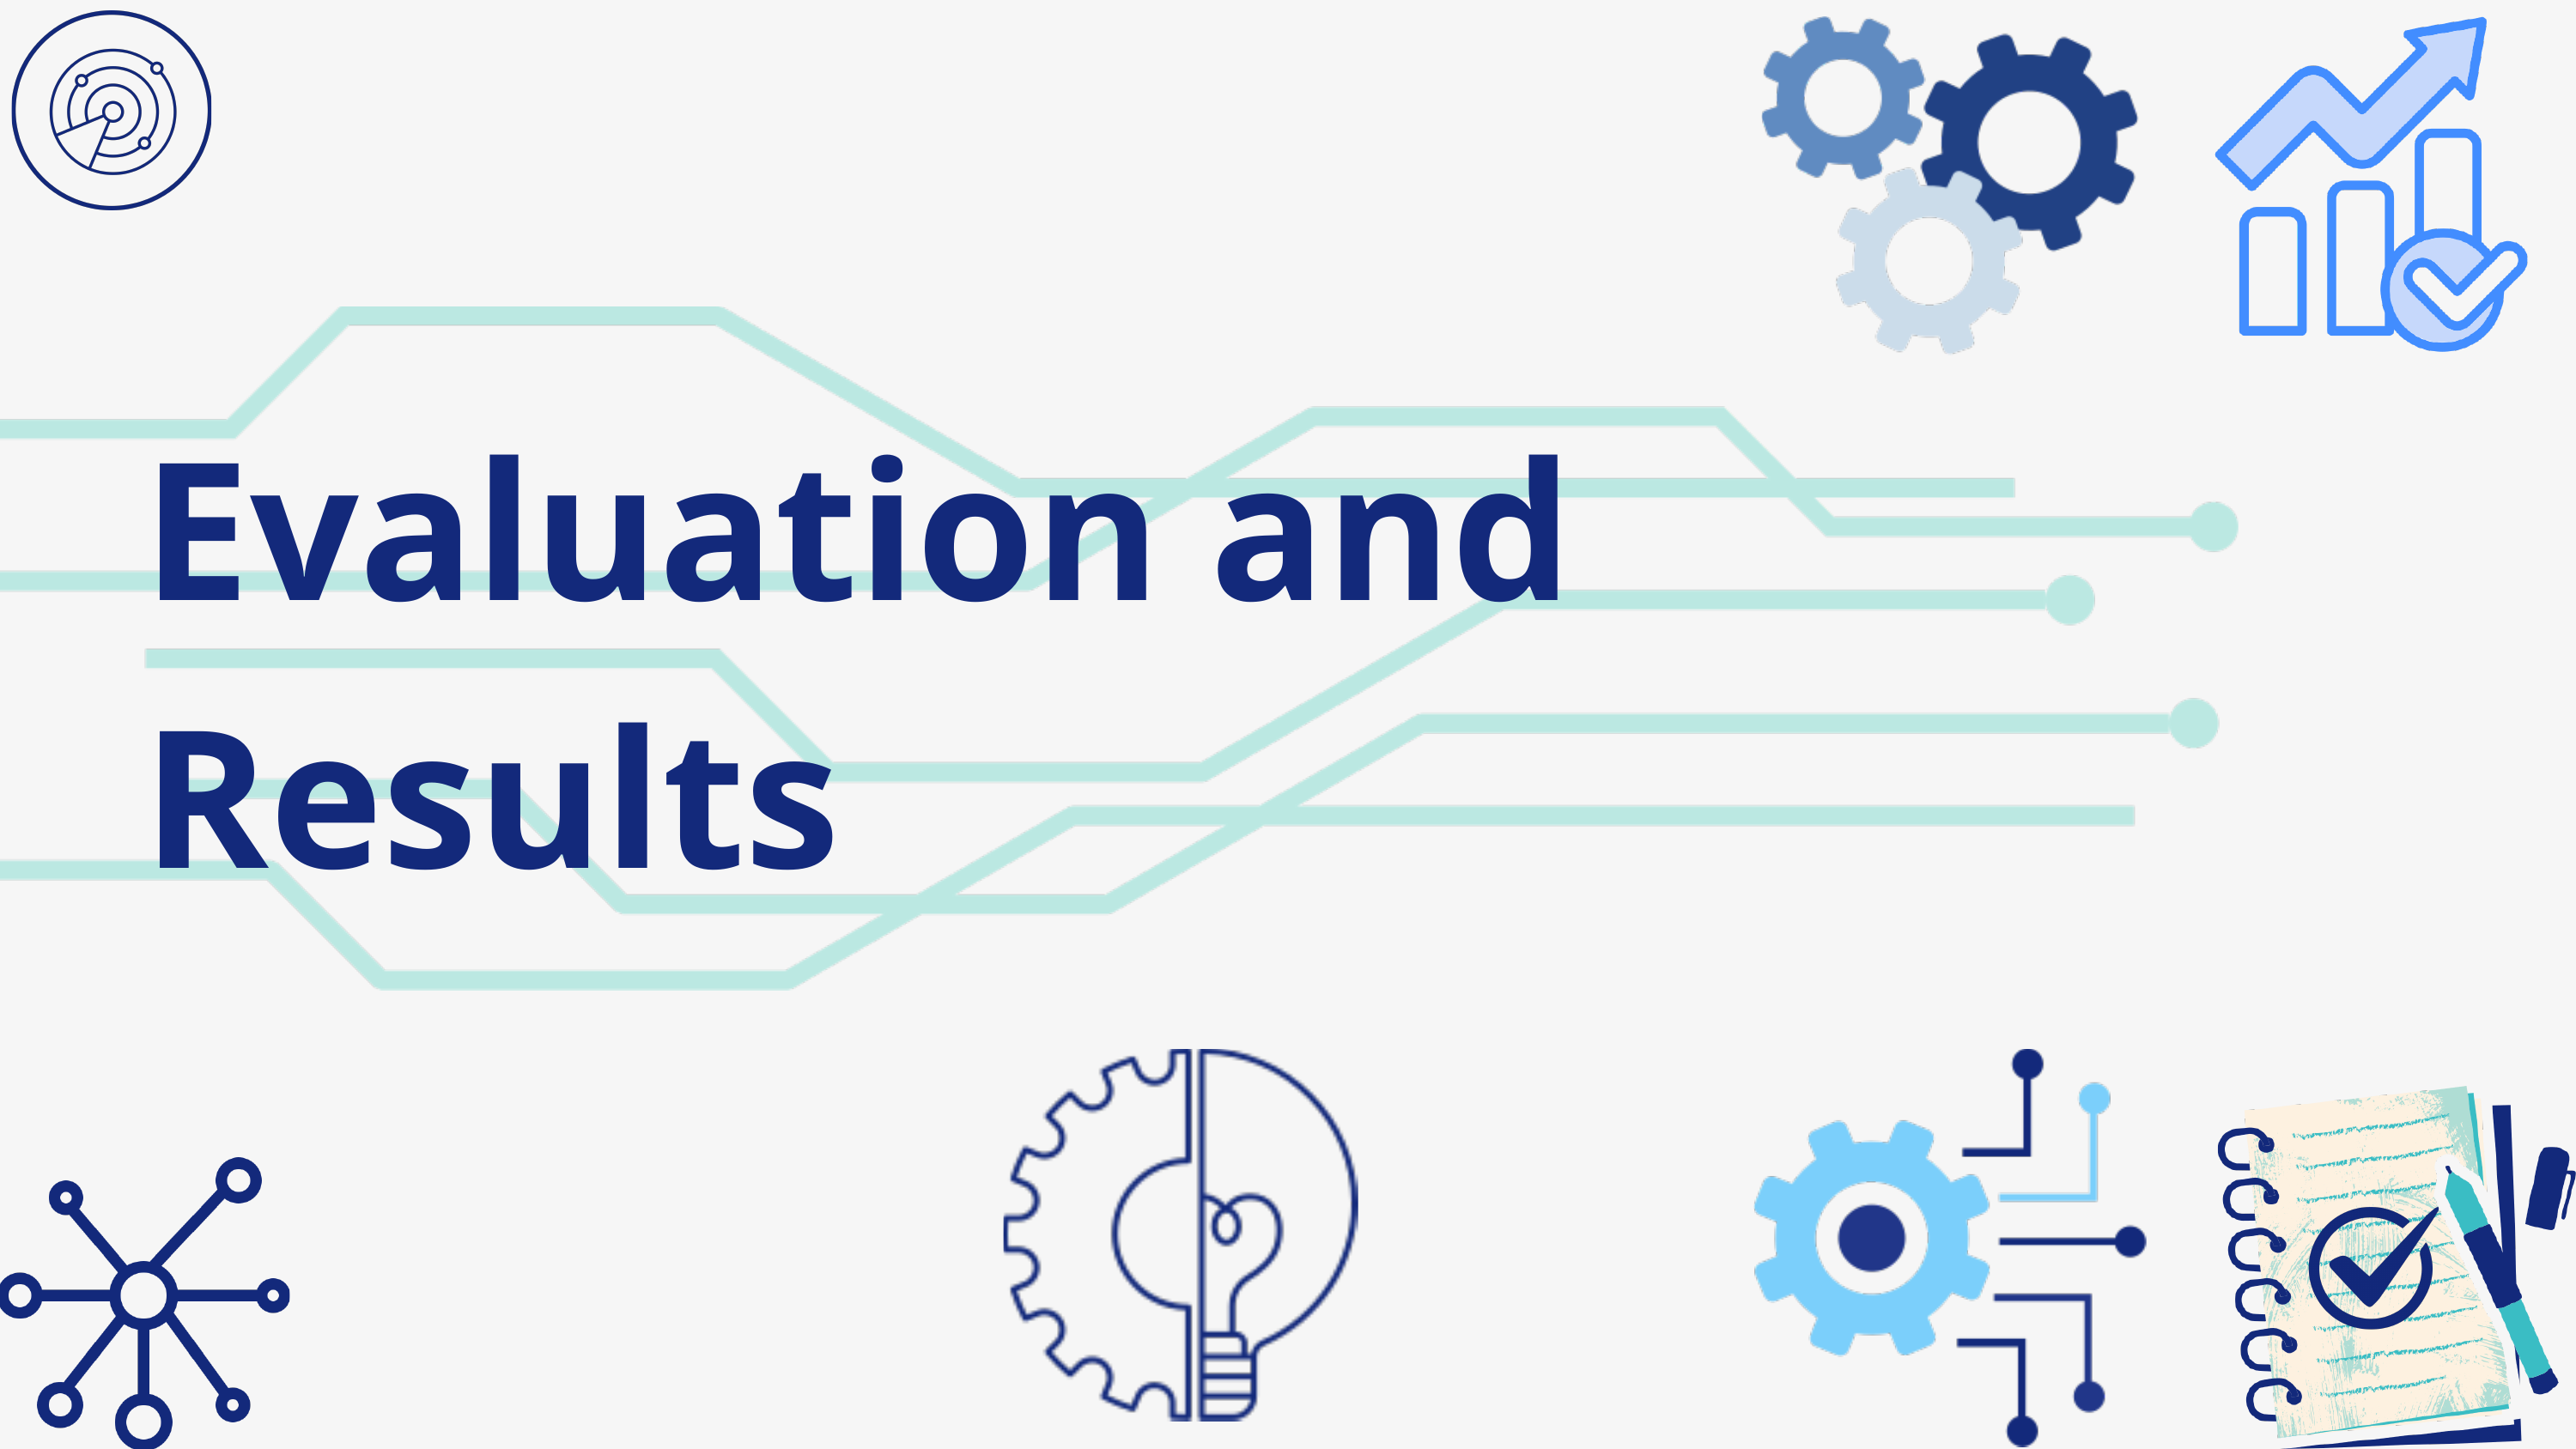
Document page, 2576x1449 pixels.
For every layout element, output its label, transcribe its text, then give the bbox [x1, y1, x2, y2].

text_box [2215, 16, 2528, 373]
text_box [0, 1157, 290, 1449]
text_box [2303, 1204, 2439, 1331]
text_box [1761, 16, 2139, 355]
text_box [11, 10, 212, 210]
text_box [2217, 1086, 2576, 1449]
text_box [1753, 1049, 2147, 1447]
text_box [0, 306, 2239, 991]
text_box [1003, 1049, 1358, 1422]
text_box Evaluation and Results [143, 371, 2124, 907]
